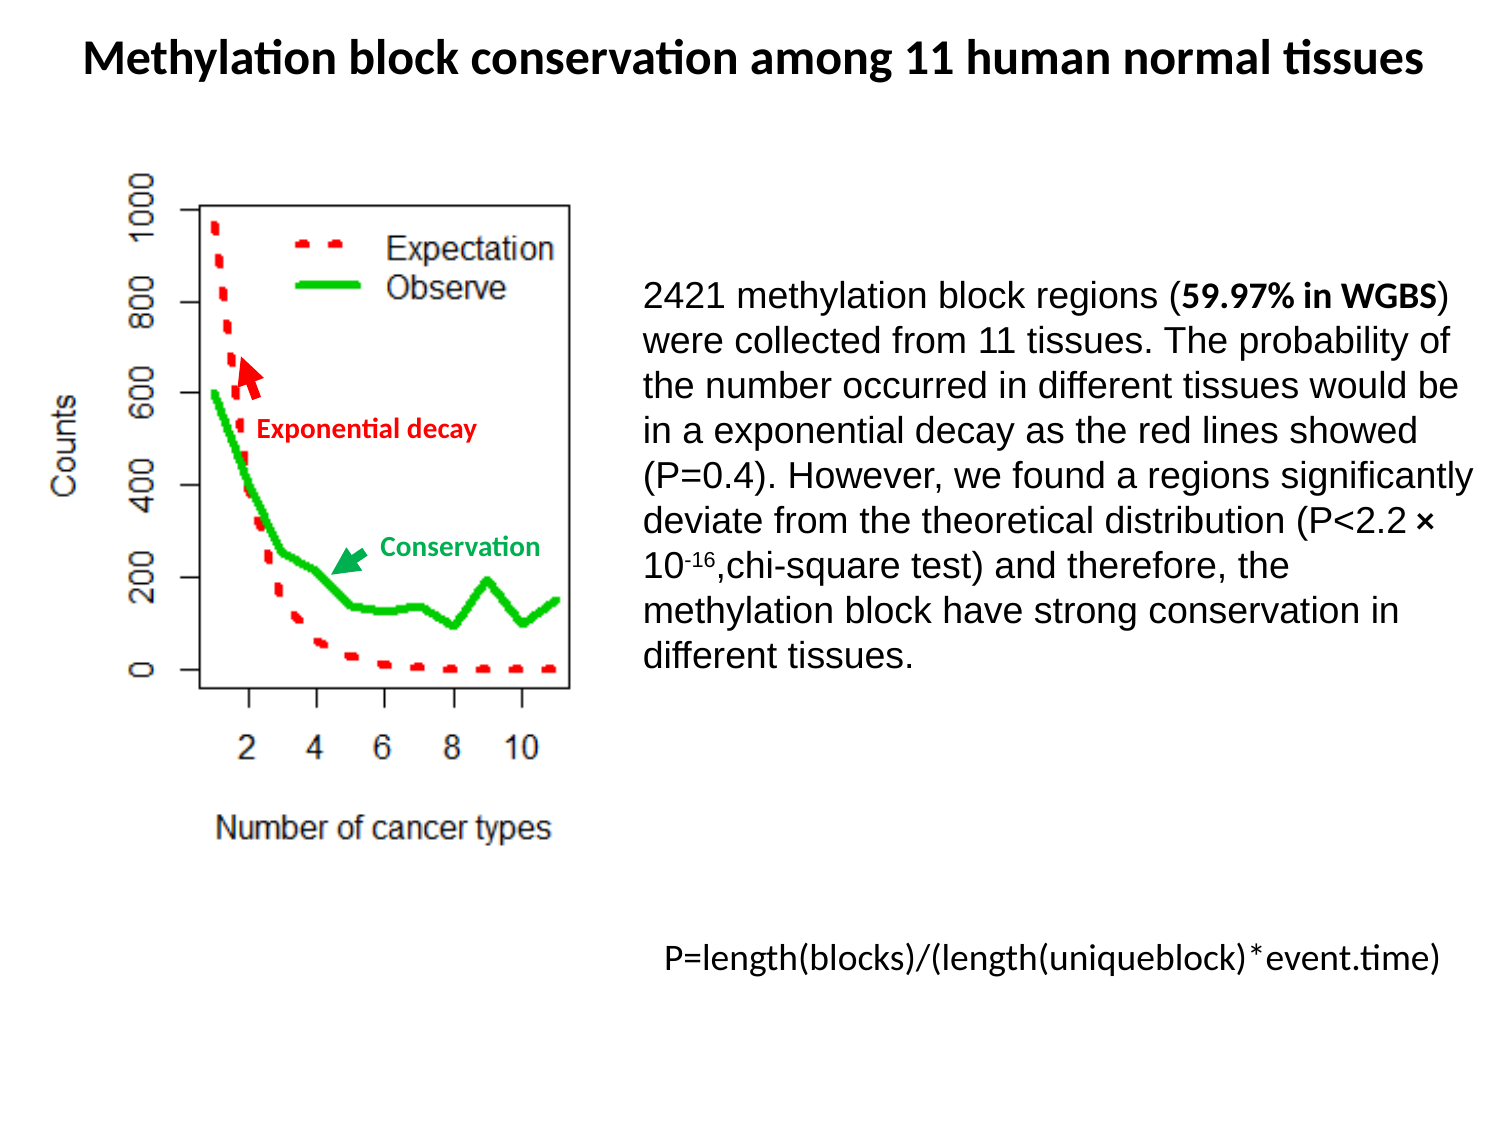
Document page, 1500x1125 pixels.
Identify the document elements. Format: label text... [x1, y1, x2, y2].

text_box 2421 methylation block regions (59.97% in WGBS) were collected from 11 tissues. The probability of the number occurred in different tissues would be in a exponential decay as the red lines showed (P=0.4). However, we found a regions significantly deviate from the theoretical distribution (P<2.2 × 10-16,chi-square test) and therefore, the methylation block have strong conservation in different tissues. [628, 263, 1491, 684]
text_box P=length(blocks)/(length(uniqueblock)*event.time) [640, 925, 1491, 986]
text_box Methylation block conservation among 11 human normal tissues [67, 16, 1500, 92]
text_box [39, 159, 598, 860]
